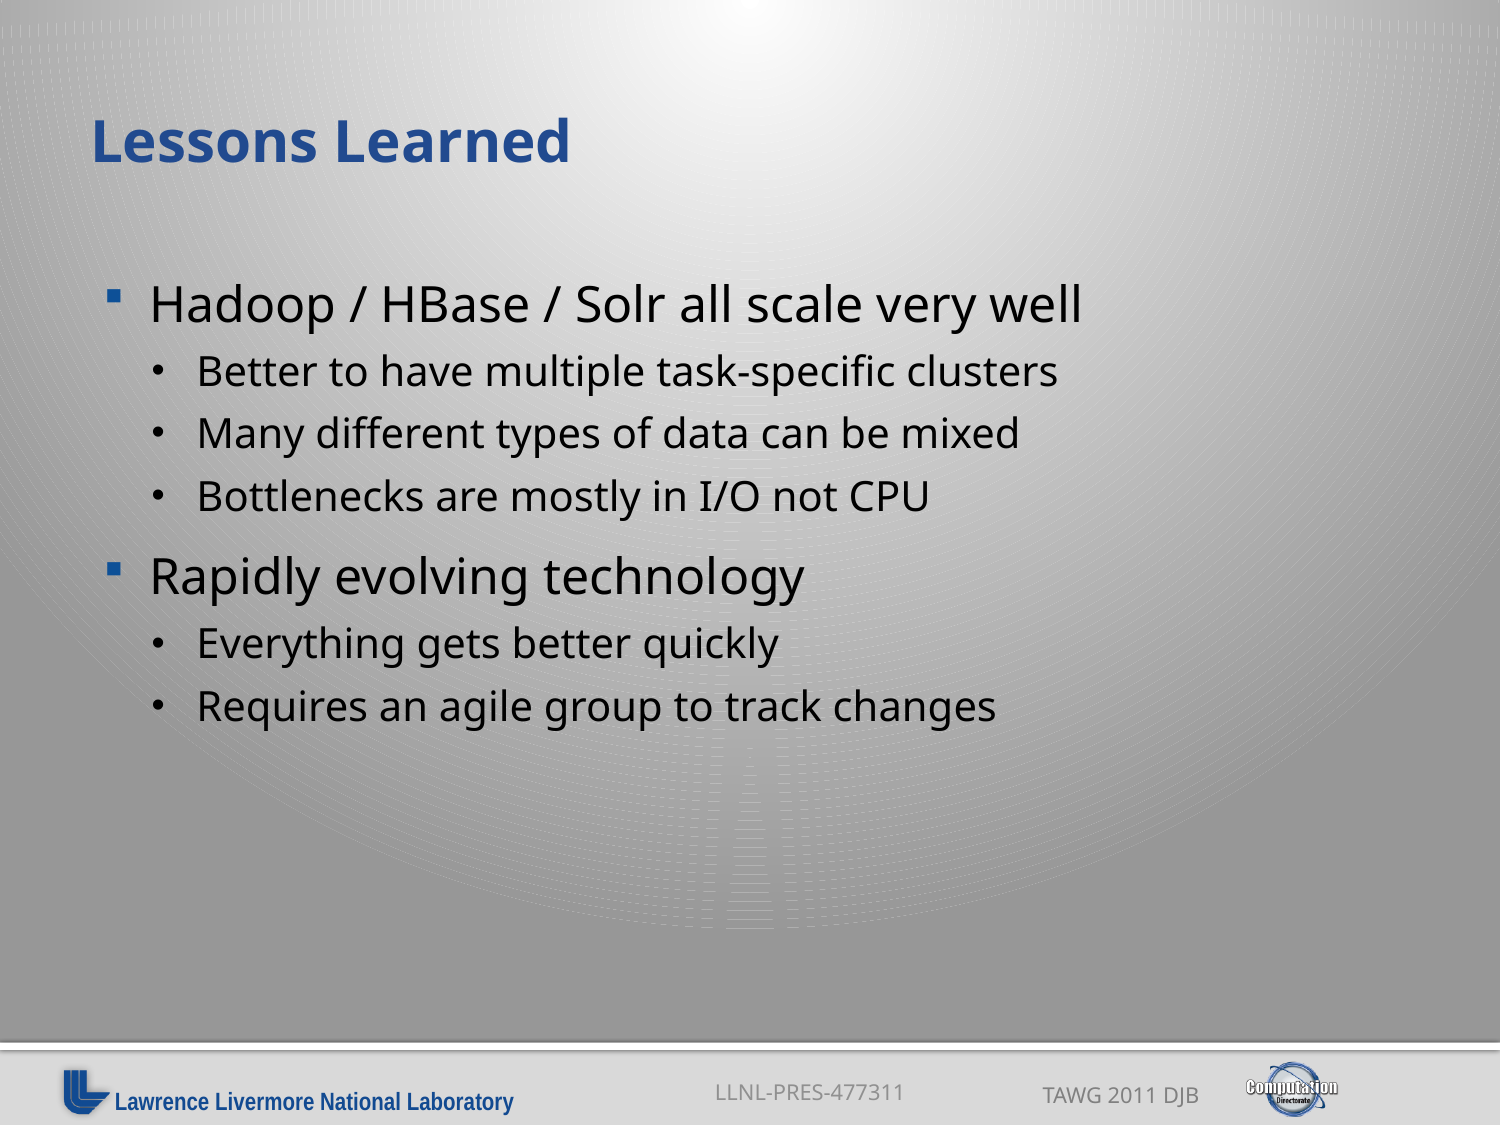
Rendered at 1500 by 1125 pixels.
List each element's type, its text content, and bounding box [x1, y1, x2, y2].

picture [1244, 1057, 1343, 1123]
picture [56, 1068, 112, 1119]
title Lessons Learned [75, 36, 1425, 242]
list Hadoop / HBase / Solr all scale very well Better to have multiple task-specific clusters Many different types of data can be mixed Bottlenecks are mostly in I/O not CPU Rapidly evolving technology Everything gets better quickly Requires an agile group to track changes [75, 257, 1425, 1037]
